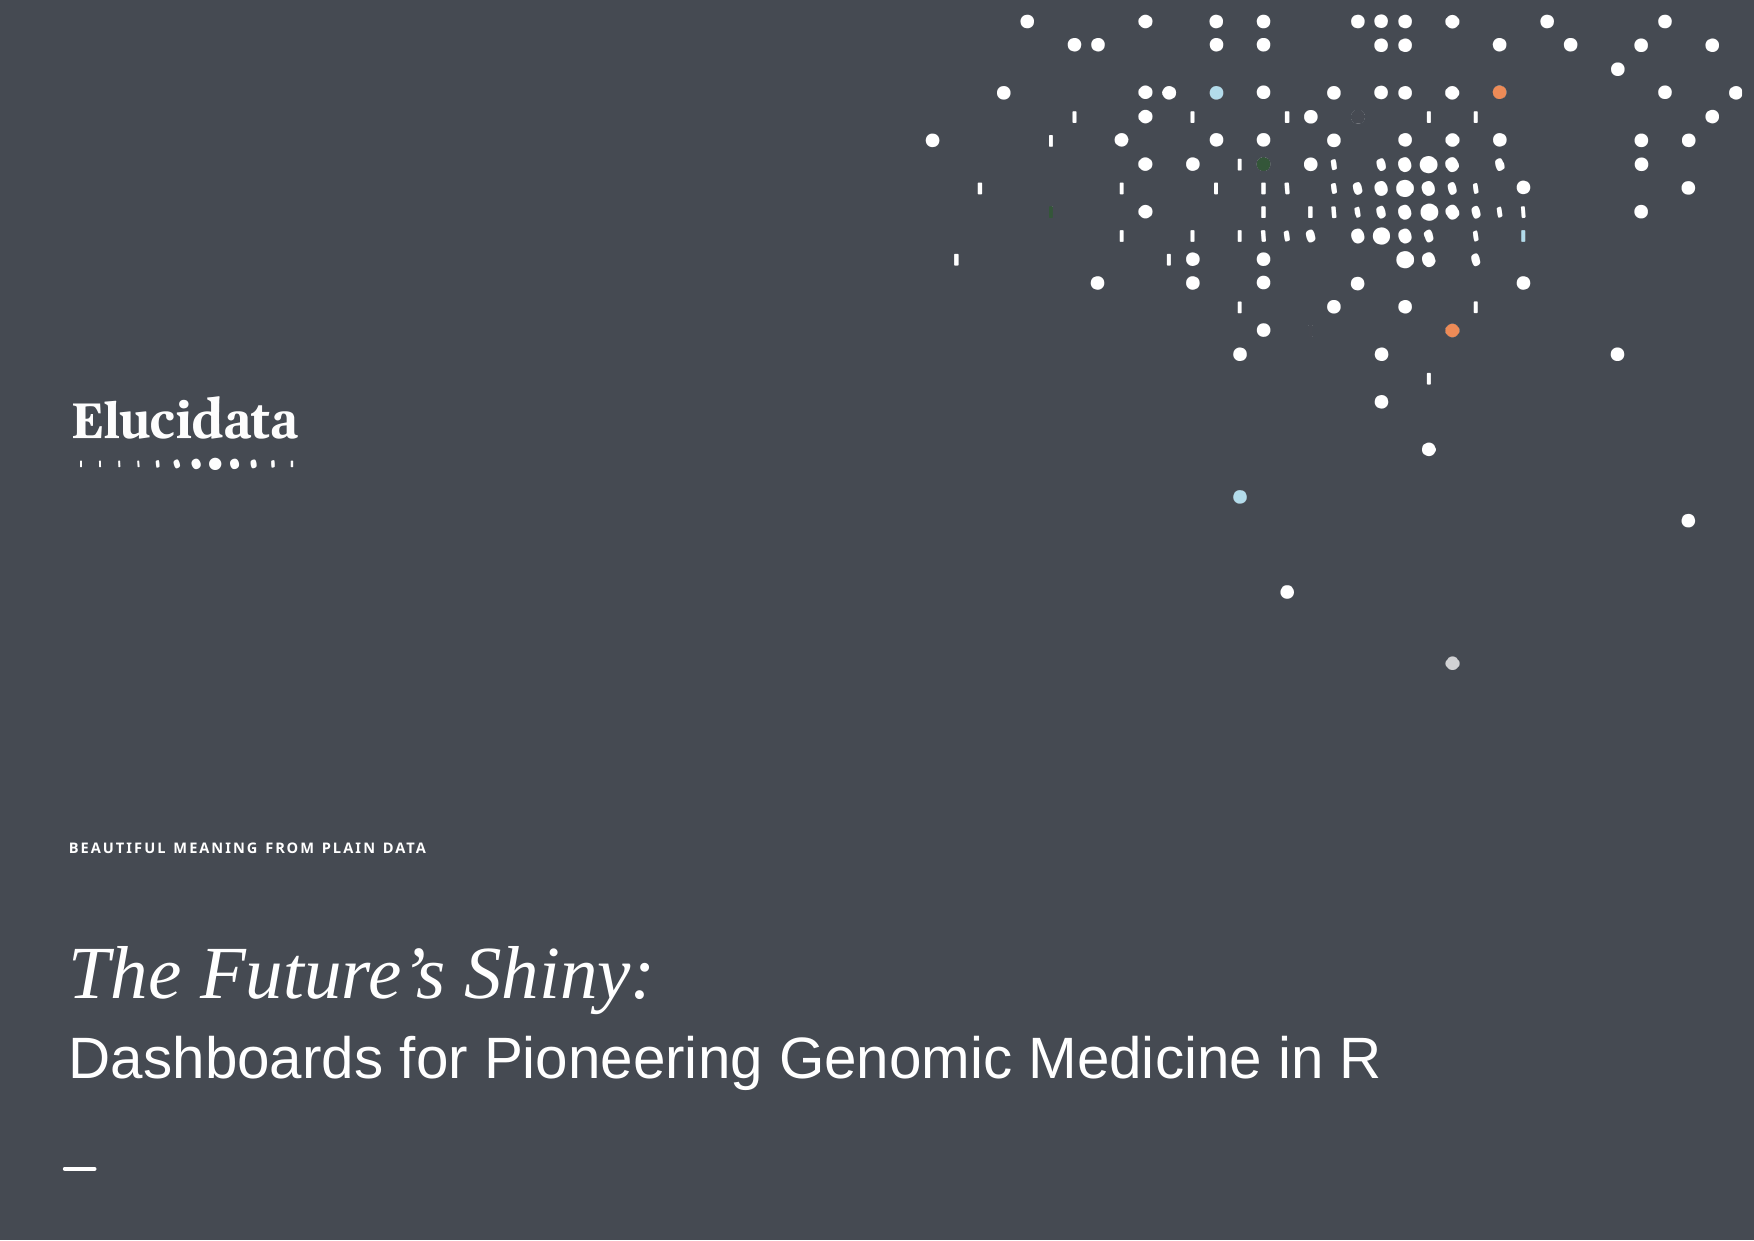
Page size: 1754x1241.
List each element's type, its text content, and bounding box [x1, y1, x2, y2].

picture [73, 396, 298, 470]
picture [798, 9, 1743, 670]
list The Future’s Shiny: Dashboards for Pioneering Genomic Medicine in R [54, 915, 1700, 1128]
